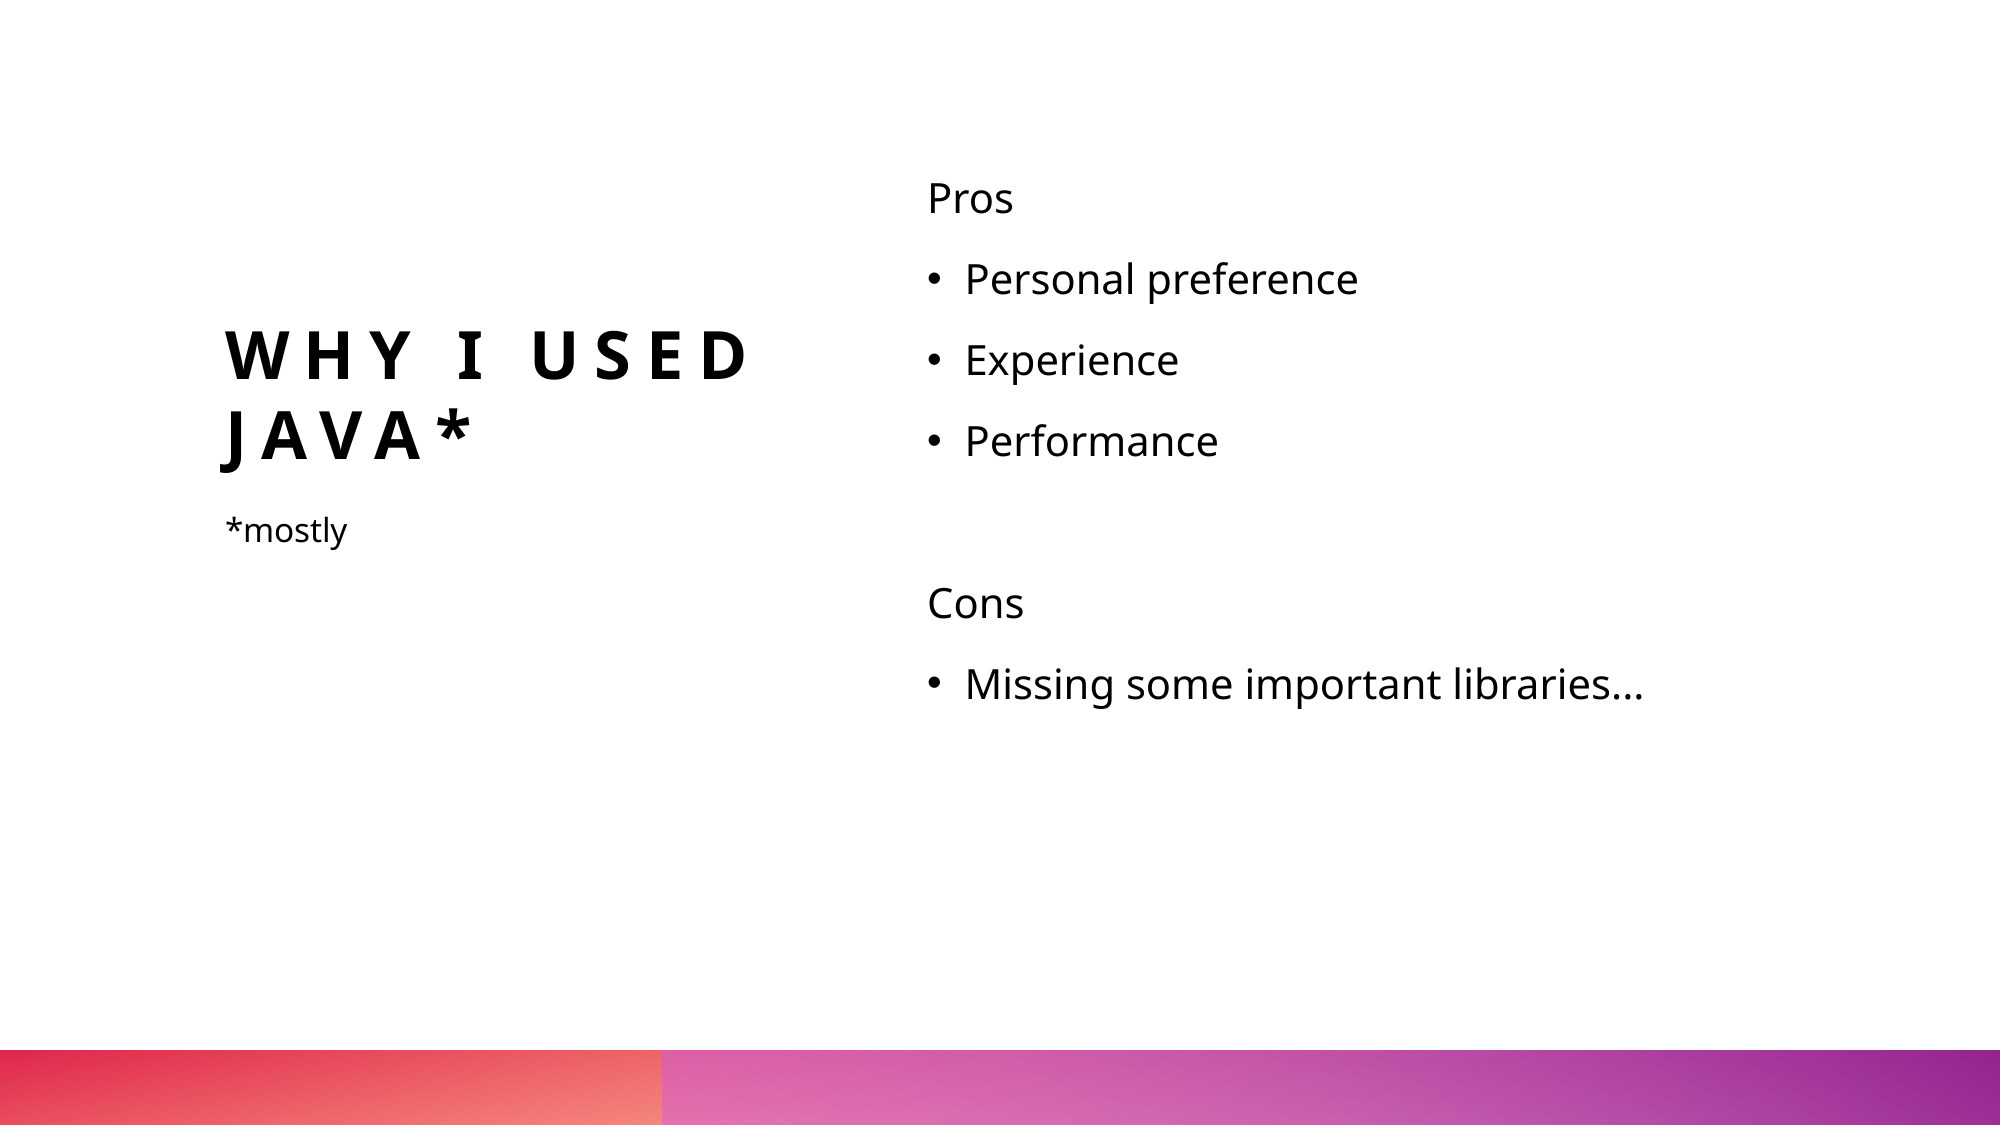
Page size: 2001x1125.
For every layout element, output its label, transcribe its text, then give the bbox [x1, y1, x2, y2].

list Pros Personal preference Experience Performance Cons Missing some important libraries... [926, 161, 1860, 962]
list *mostly [225, 501, 871, 962]
title WhY I used Java* [225, 161, 871, 473]
